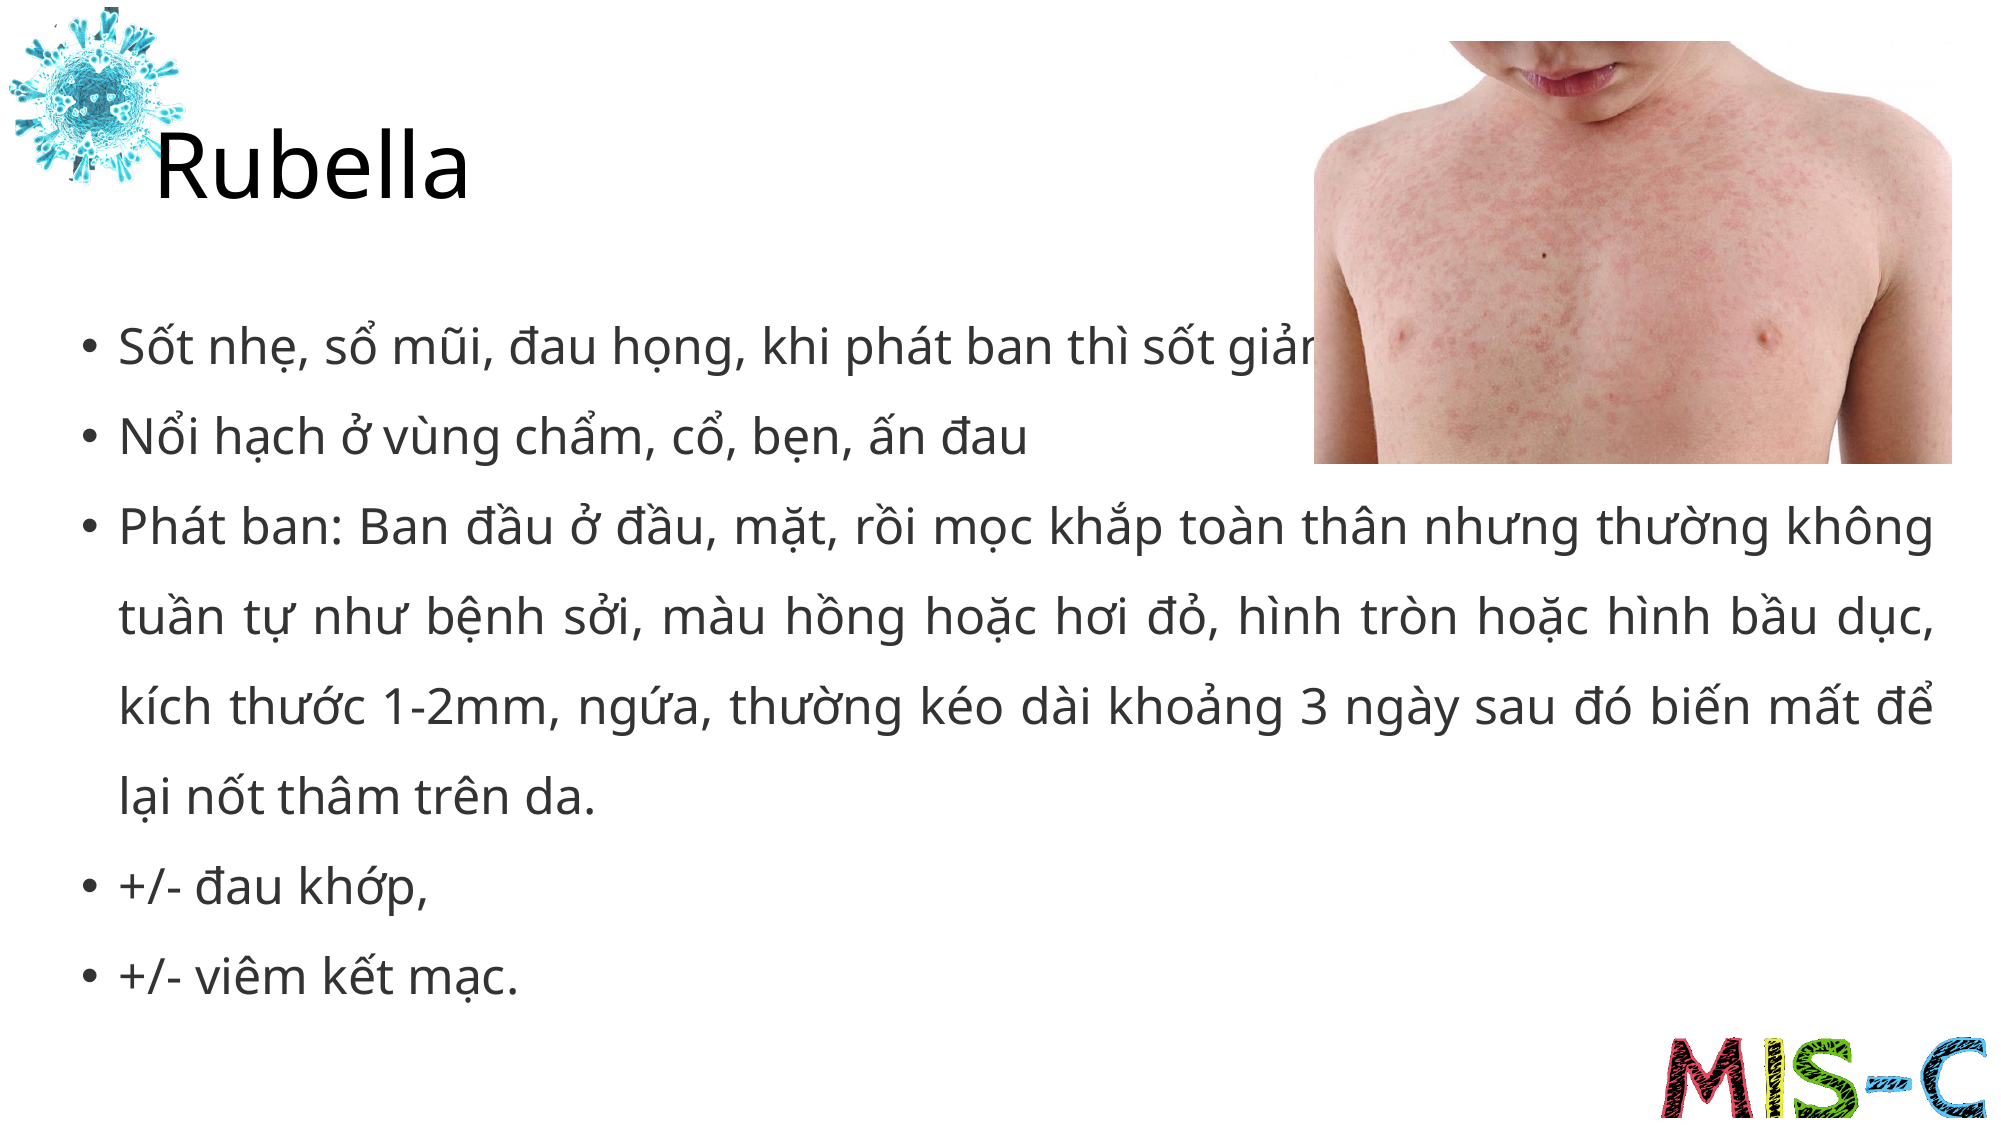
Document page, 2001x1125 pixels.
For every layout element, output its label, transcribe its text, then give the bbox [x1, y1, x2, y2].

list Sốt nhẹ, sổ mũi, đau họng, khi phát ban thì sốt giảm. Nổi hạch ở vùng chẩm, cổ, bẹn, ấn đau Phát ban: Ban đầu ở đầu, mặt, rồi mọc khắp toàn thân nhưng thường không tuần tự như bệnh sởi, màu hồng hoặc hơi đỏ, hình tròn hoặc hình bầu dục, kích thước 1-2mm, ngứa, thường kéo dài khoảng 3 ngày sau đó biến mất để lại nốt thâm trên da. +/- đau khớp, +/- viêm kết mạc. [66, 277, 1952, 992]
picture [2, 7, 215, 190]
picture [1314, 41, 1952, 464]
title Rubella [137, 59, 1314, 277]
picture [1650, 1027, 2000, 1118]
